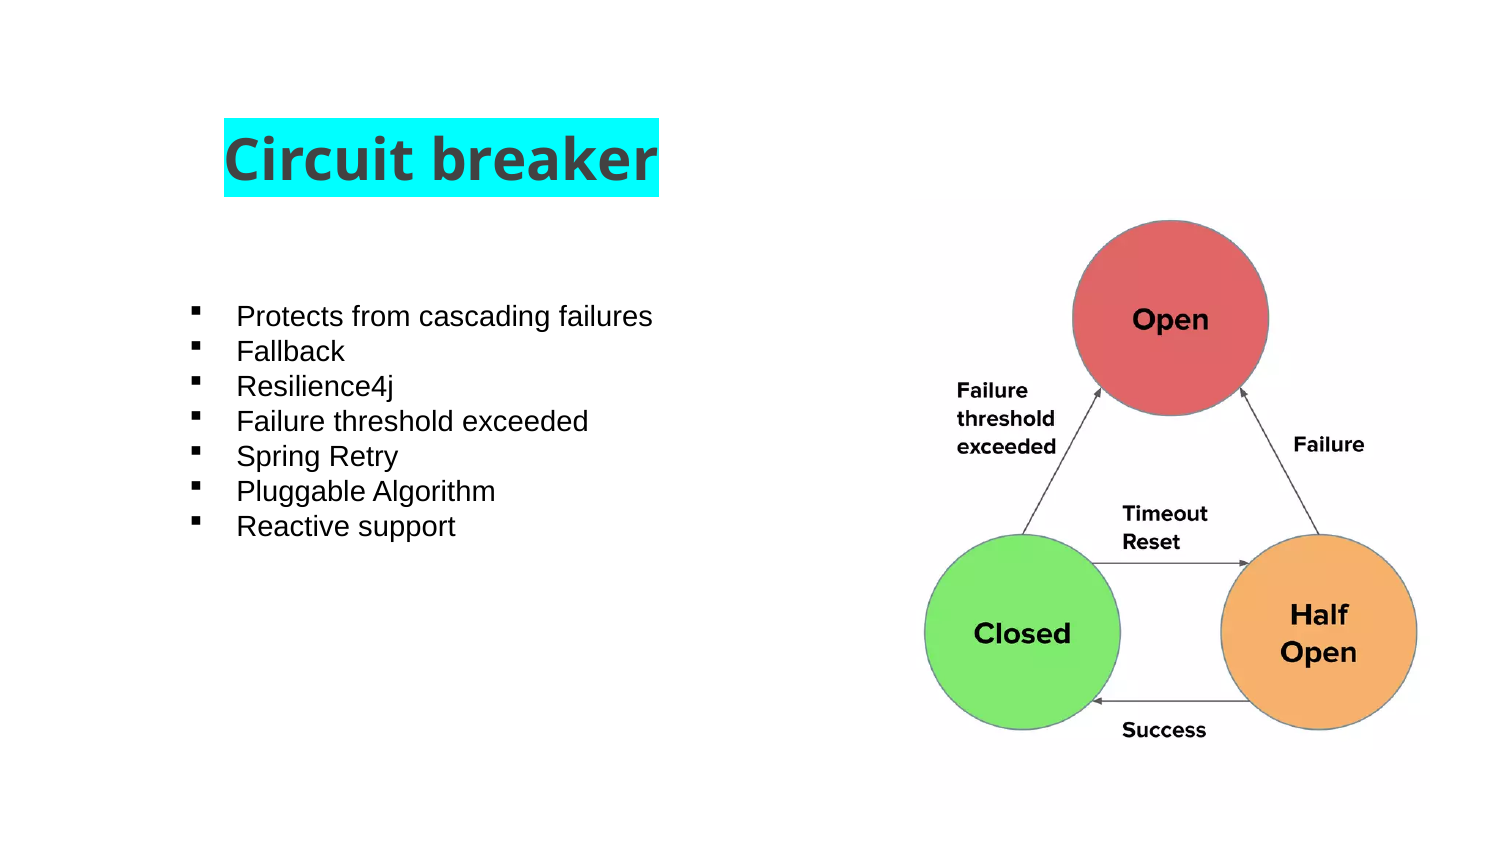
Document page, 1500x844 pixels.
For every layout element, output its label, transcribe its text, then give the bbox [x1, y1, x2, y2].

text_box Protects from cascading failures Fallback Resilience4j Failure threshold exceeded Spring Retry Pluggable Algorithm Reactive support [174, 289, 905, 550]
text_box Circuit breaker [208, 106, 1048, 207]
picture [910, 198, 1430, 810]
